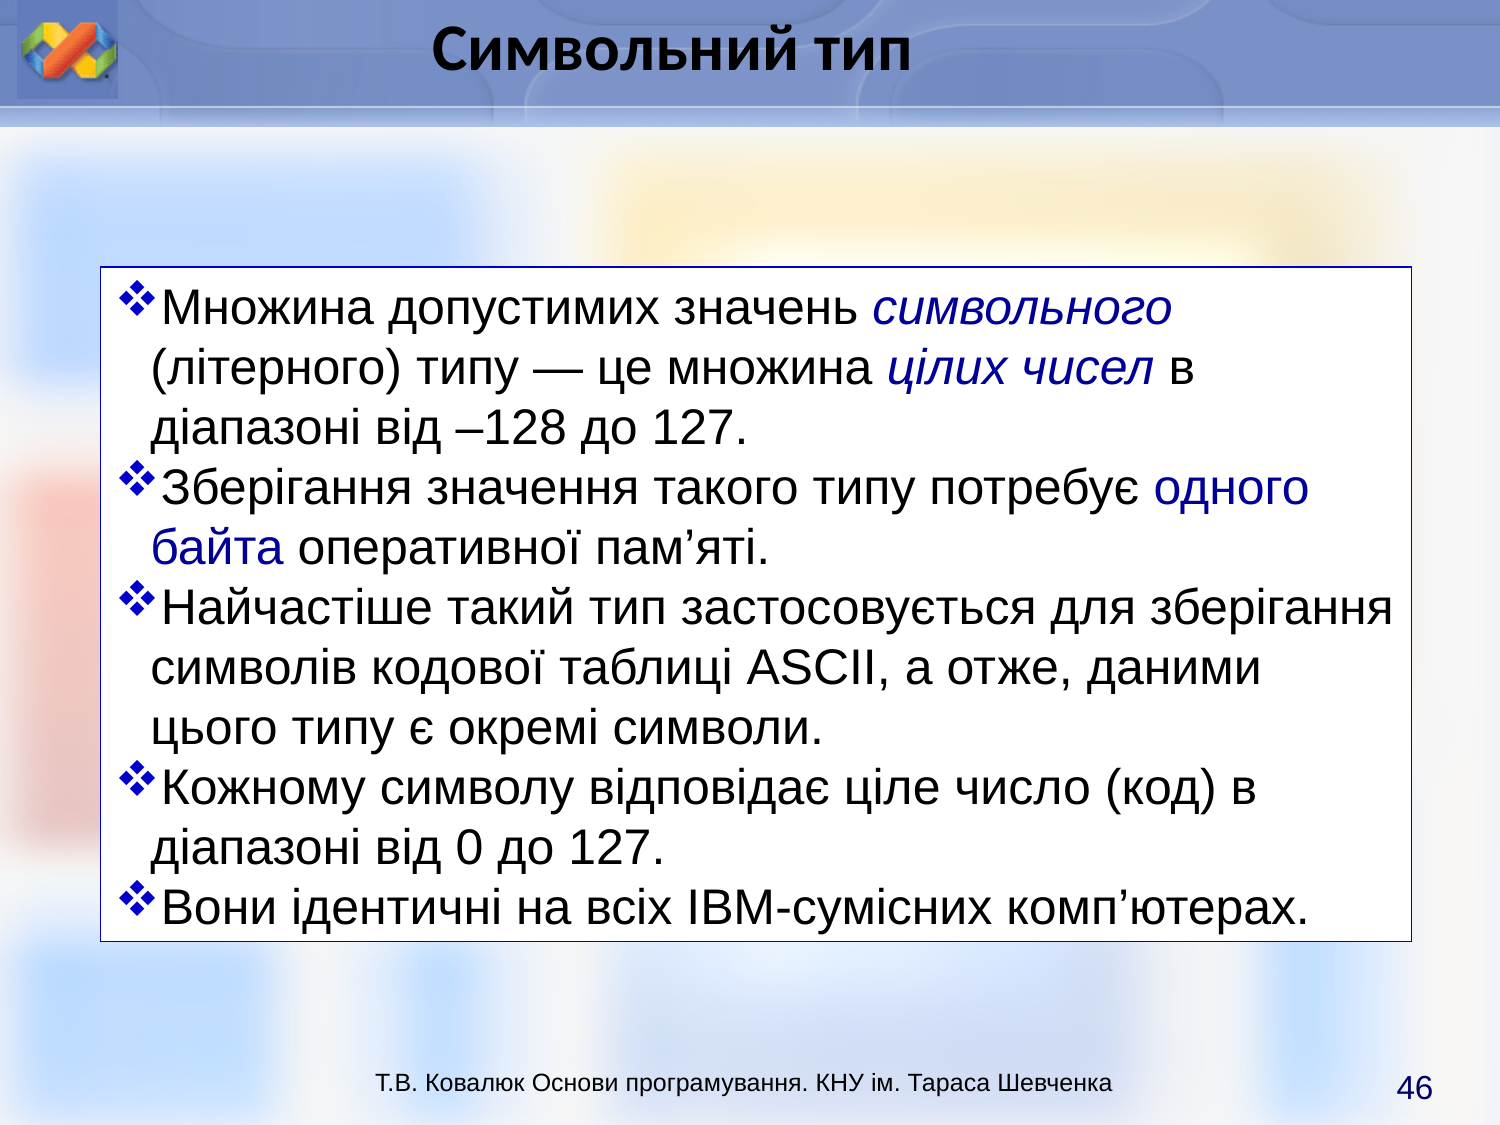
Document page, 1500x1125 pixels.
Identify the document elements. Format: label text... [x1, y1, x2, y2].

slide_number 46 [1381, 1058, 1471, 1104]
picture [0, 0, 1500, 1125]
title Символьний тип [29, 0, 1317, 88]
text_box Множина допустимих значень символьного (літерного) типу — це множина цілих чисел в діапазоні від –128 до 127. Зберігання значення такого типу потребує одного байта оперативної пам’яті. Найчастіше такий тип застосовується для зберігання символів кодової таблиці ASCII, а отже, даними цього типу є окремі символи. Кожному символу відповідає ціле число (код) в діапазоні від 0 до 127. Вони ідентичні на всіх IBM-сумісних комп’ютерах. [100, 266, 1412, 942]
